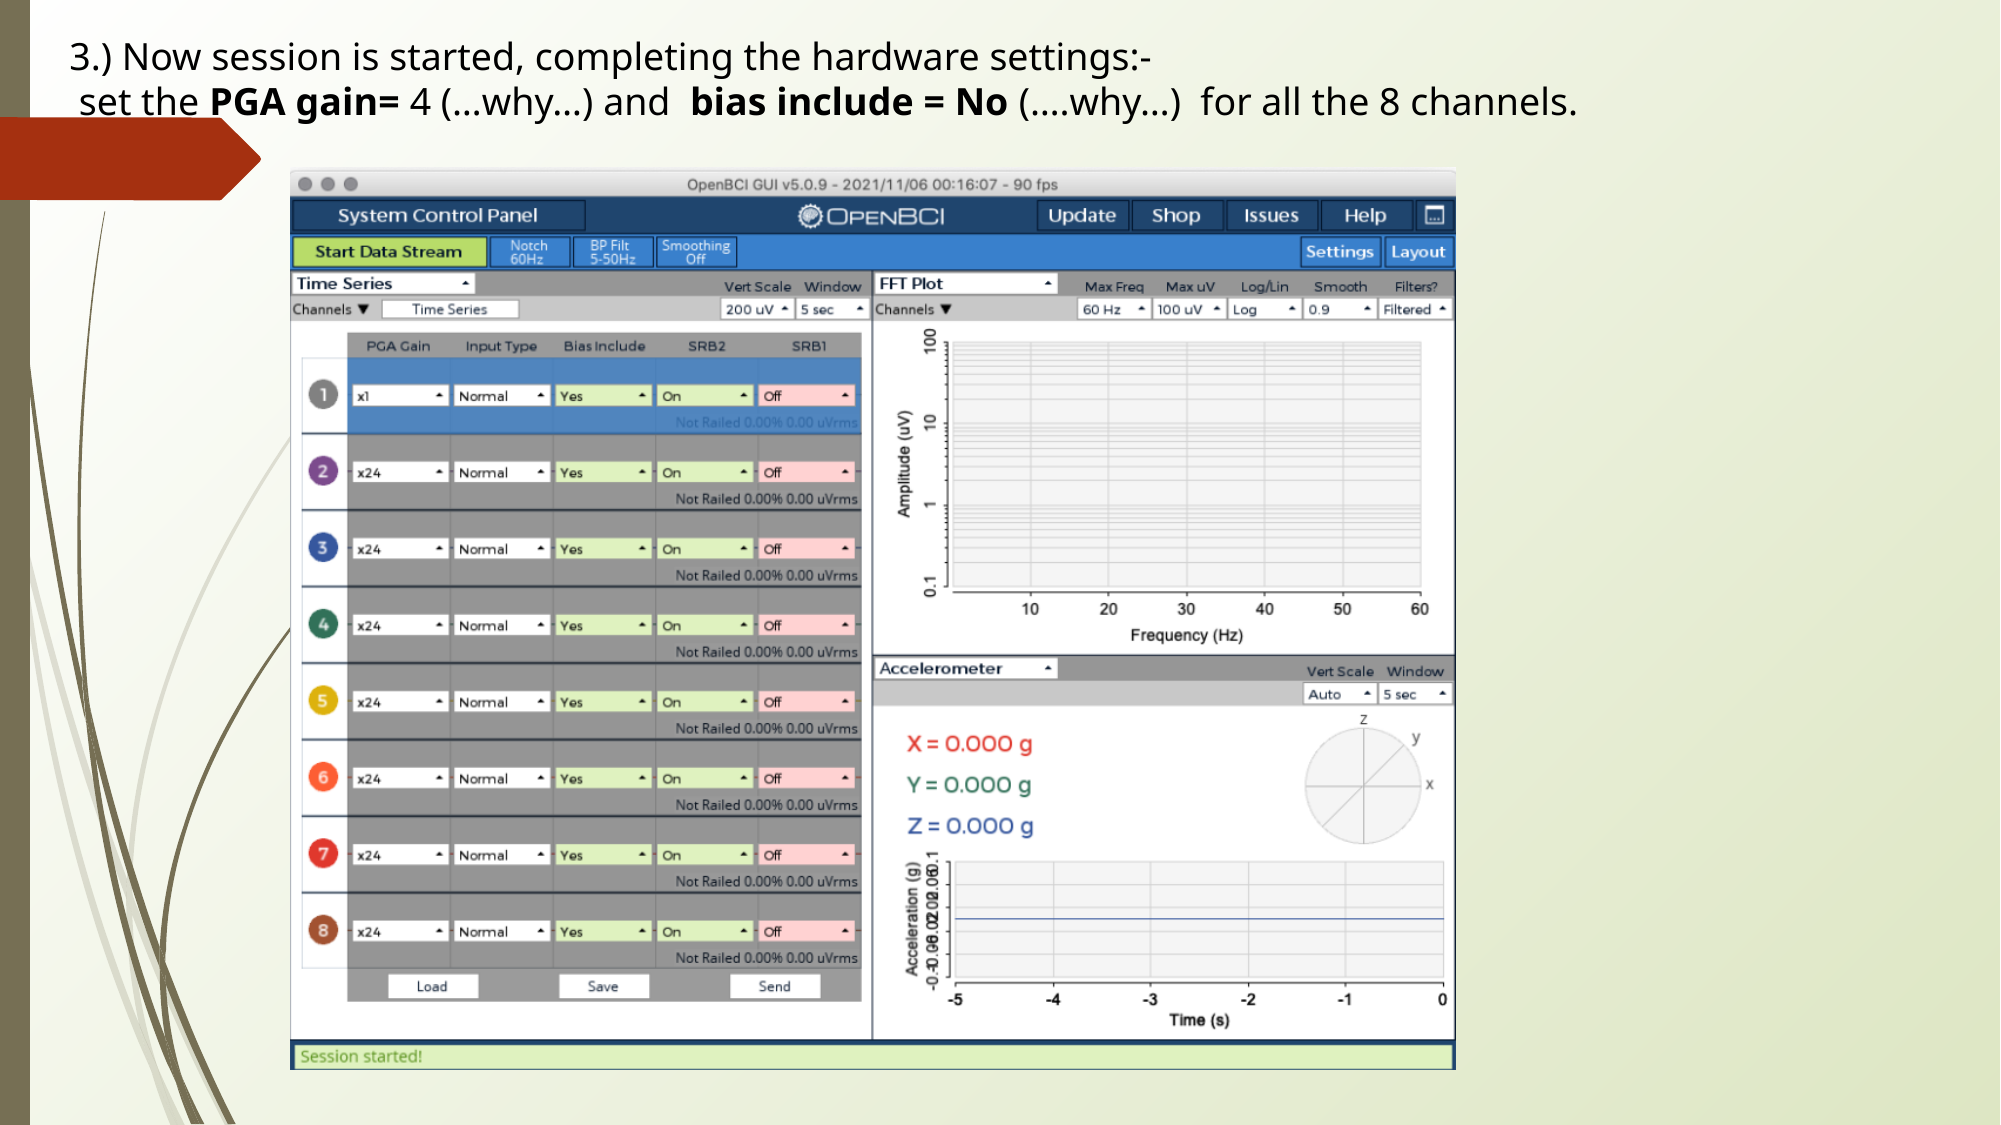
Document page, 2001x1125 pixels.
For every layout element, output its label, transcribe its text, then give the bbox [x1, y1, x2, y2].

picture [289, 167, 1456, 1070]
text_box 3.) Now session is started, completing the hardware settings:- set the PGA gain= 4 (…why…) and bias include = No (….why…) for all the 8 channels. [54, 25, 1980, 223]
